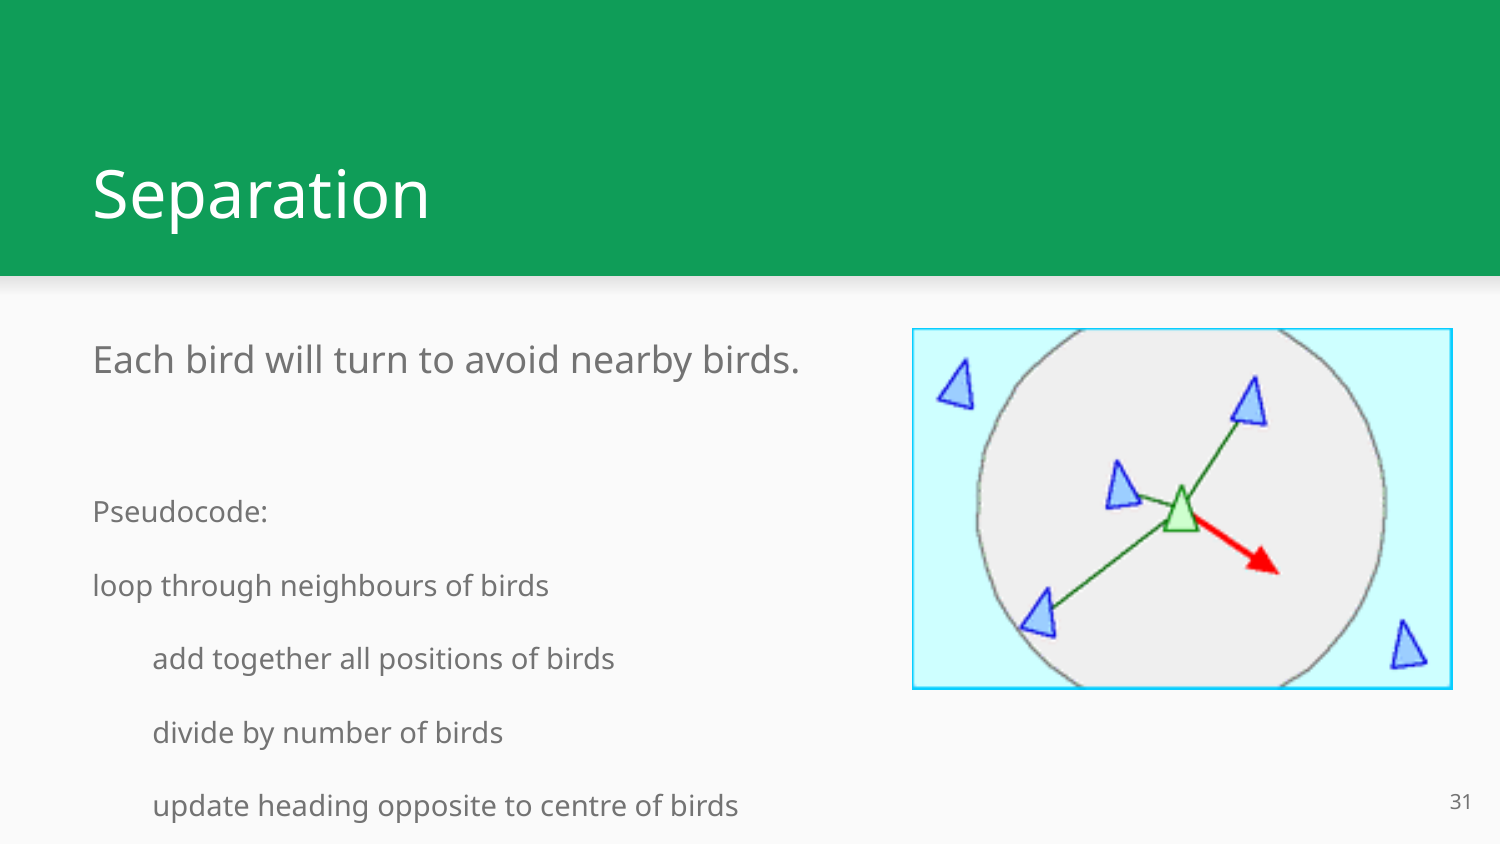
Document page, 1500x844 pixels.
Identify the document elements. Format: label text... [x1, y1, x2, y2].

slide_number ‹#› [1398, 770, 1489, 835]
picture [914, 330, 1450, 687]
list Each bird will turn to avoid nearby birds. Pseudocode: loop through neighbours of birds add together all positions of birds divide by number of birds update heading opposite to centre of birds [77, 314, 913, 458]
title Separation [77, 121, 1427, 248]
